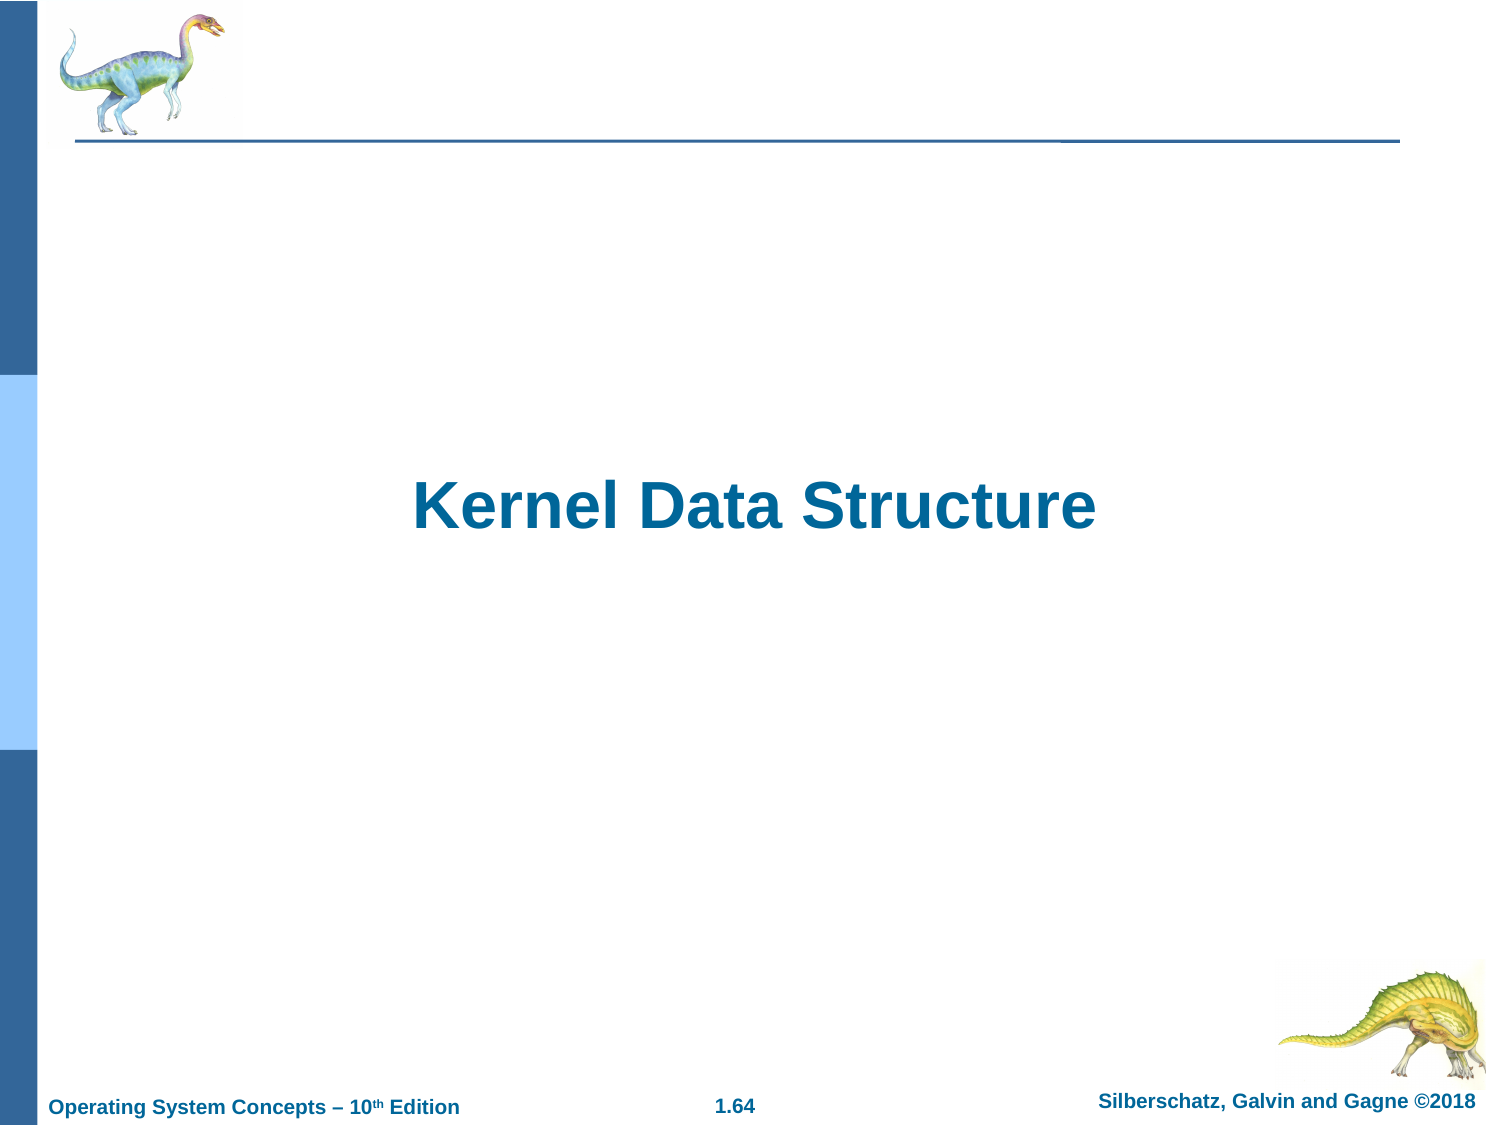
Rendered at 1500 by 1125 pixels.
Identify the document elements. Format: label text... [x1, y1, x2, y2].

picture [46, 0, 243, 149]
text_box [233, 467, 1357, 930]
title Kernel Data Structure [77, 448, 1434, 549]
picture [1275, 959, 1486, 1090]
